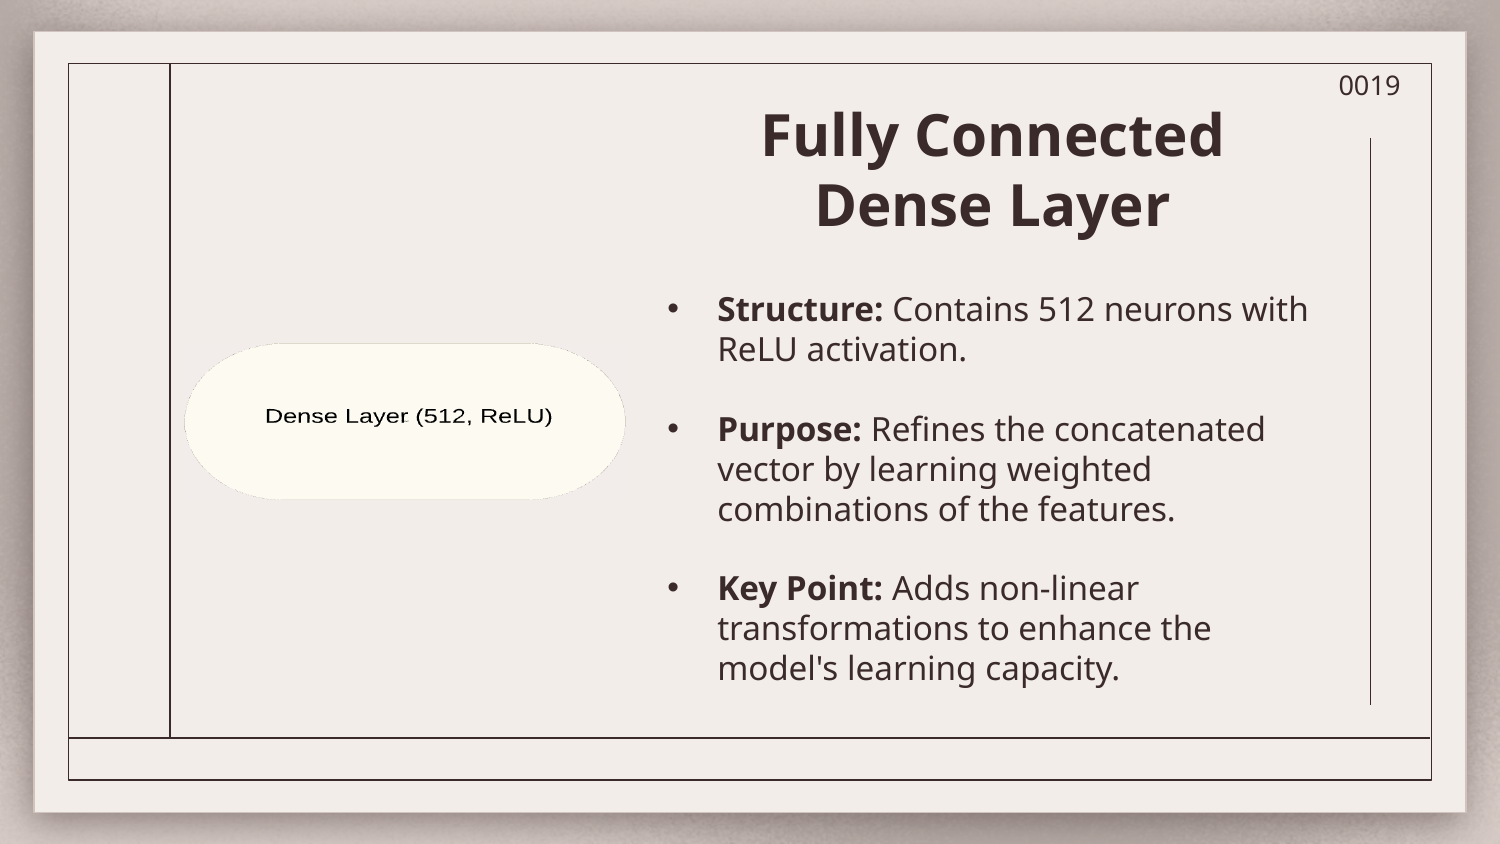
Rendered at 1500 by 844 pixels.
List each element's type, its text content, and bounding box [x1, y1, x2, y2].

title Fully Connected Dense Layer [654, 105, 1331, 235]
text_box 0019 [1323, 59, 1431, 110]
picture [184, 343, 627, 500]
subtitle Structure: Contains 512 neurons with ReLU activation. Purpose: Refines the concatenated vector by learning weighted combinations of the features. Key Point: Adds non-linear transformations to enhance the model's learning capacity. [627, 235, 1331, 737]
